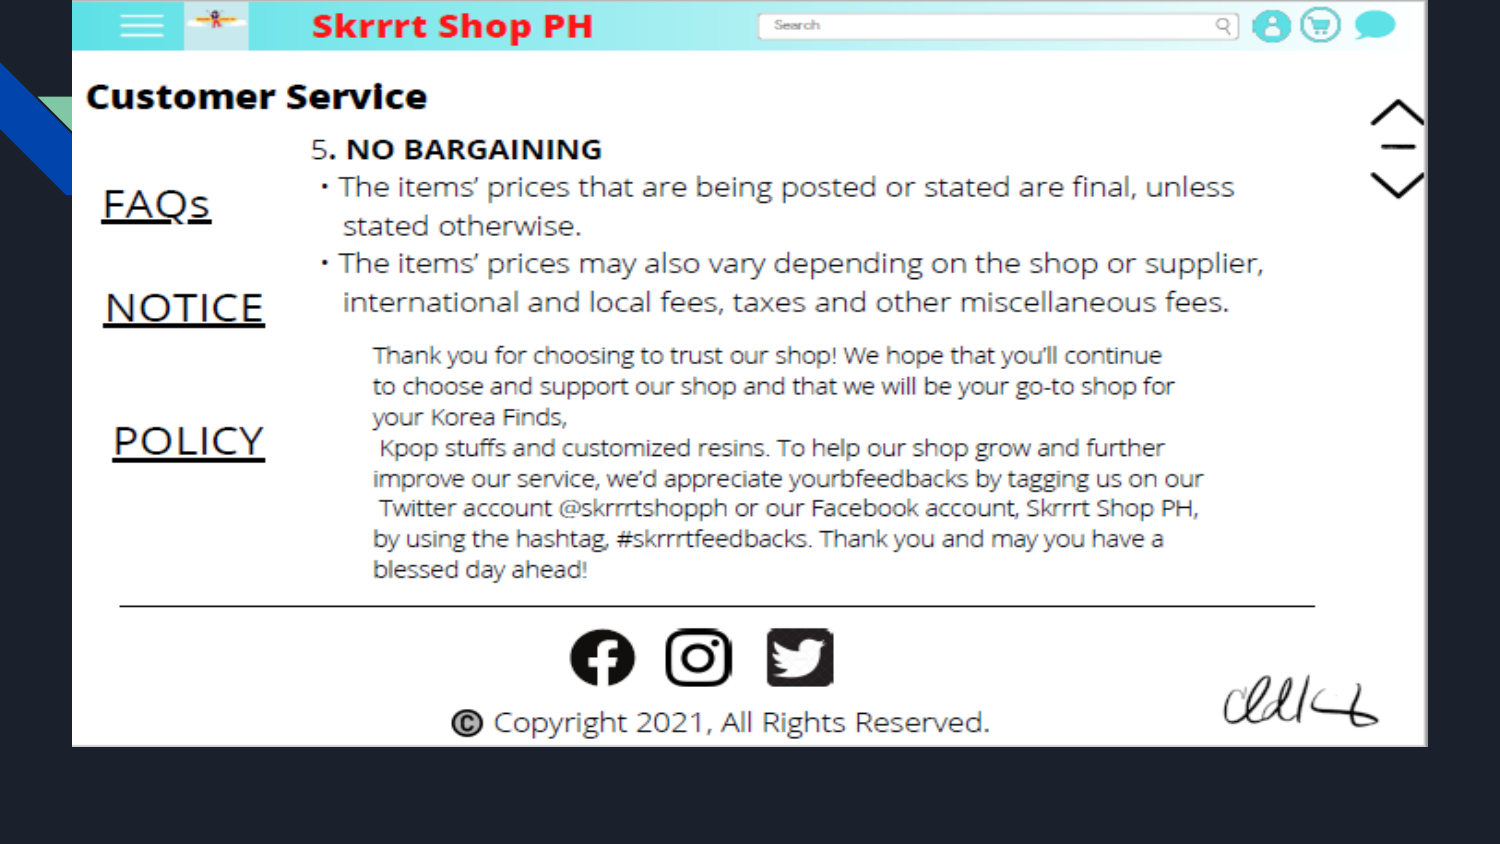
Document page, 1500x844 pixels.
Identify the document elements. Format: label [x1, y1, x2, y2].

picture [72, 0, 1428, 747]
